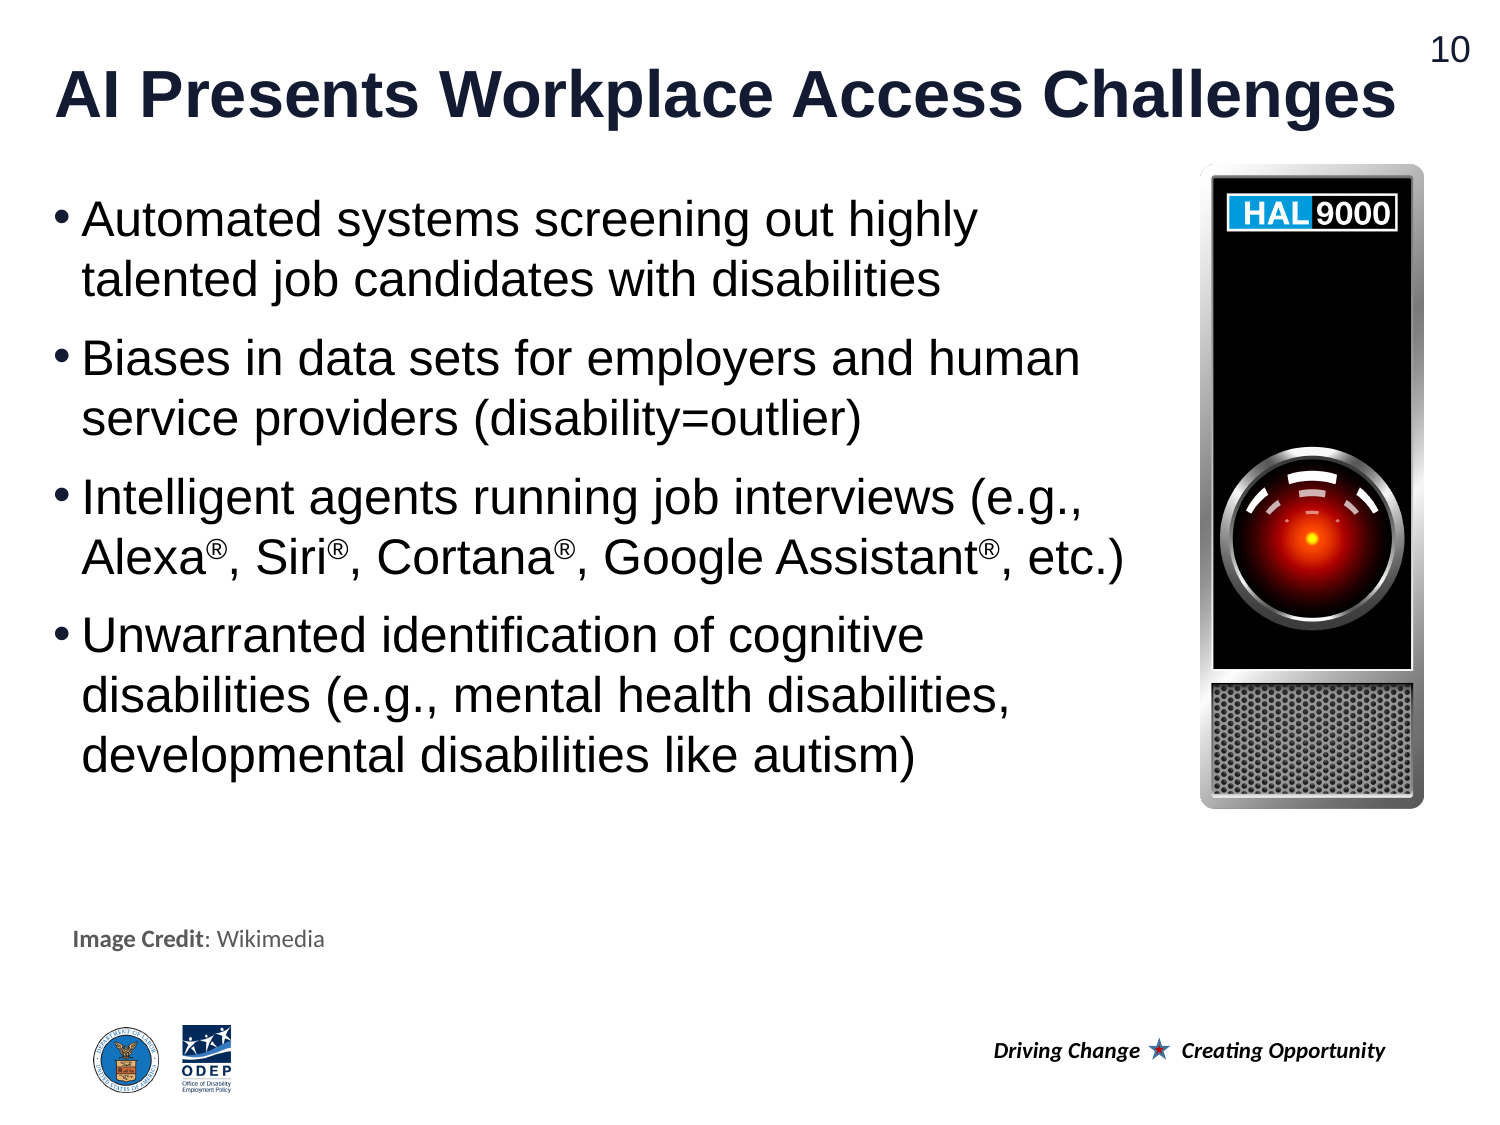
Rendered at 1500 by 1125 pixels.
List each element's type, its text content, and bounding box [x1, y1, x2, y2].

picture [93, 1027, 159, 1093]
picture [1200, 164, 1424, 810]
title AI Presents Workplace Access Challenges [39, 52, 1434, 180]
list Automated systems screening out highly talented job candidates with disabilities Biases in data sets for employers and human service providers (disability=outlier) Intelligent agents running job interviews (e.g., Alexa®, Siri®, Cortana®, Google Assistant®, etc.) Unwarranted identification of cognitive disabilities (e.g., mental health disabilities, developmental disabilities like autism) [38, 179, 1164, 922]
text_box Image Credit: Wikimedia [57, 915, 344, 961]
picture [182, 1025, 232, 1093]
